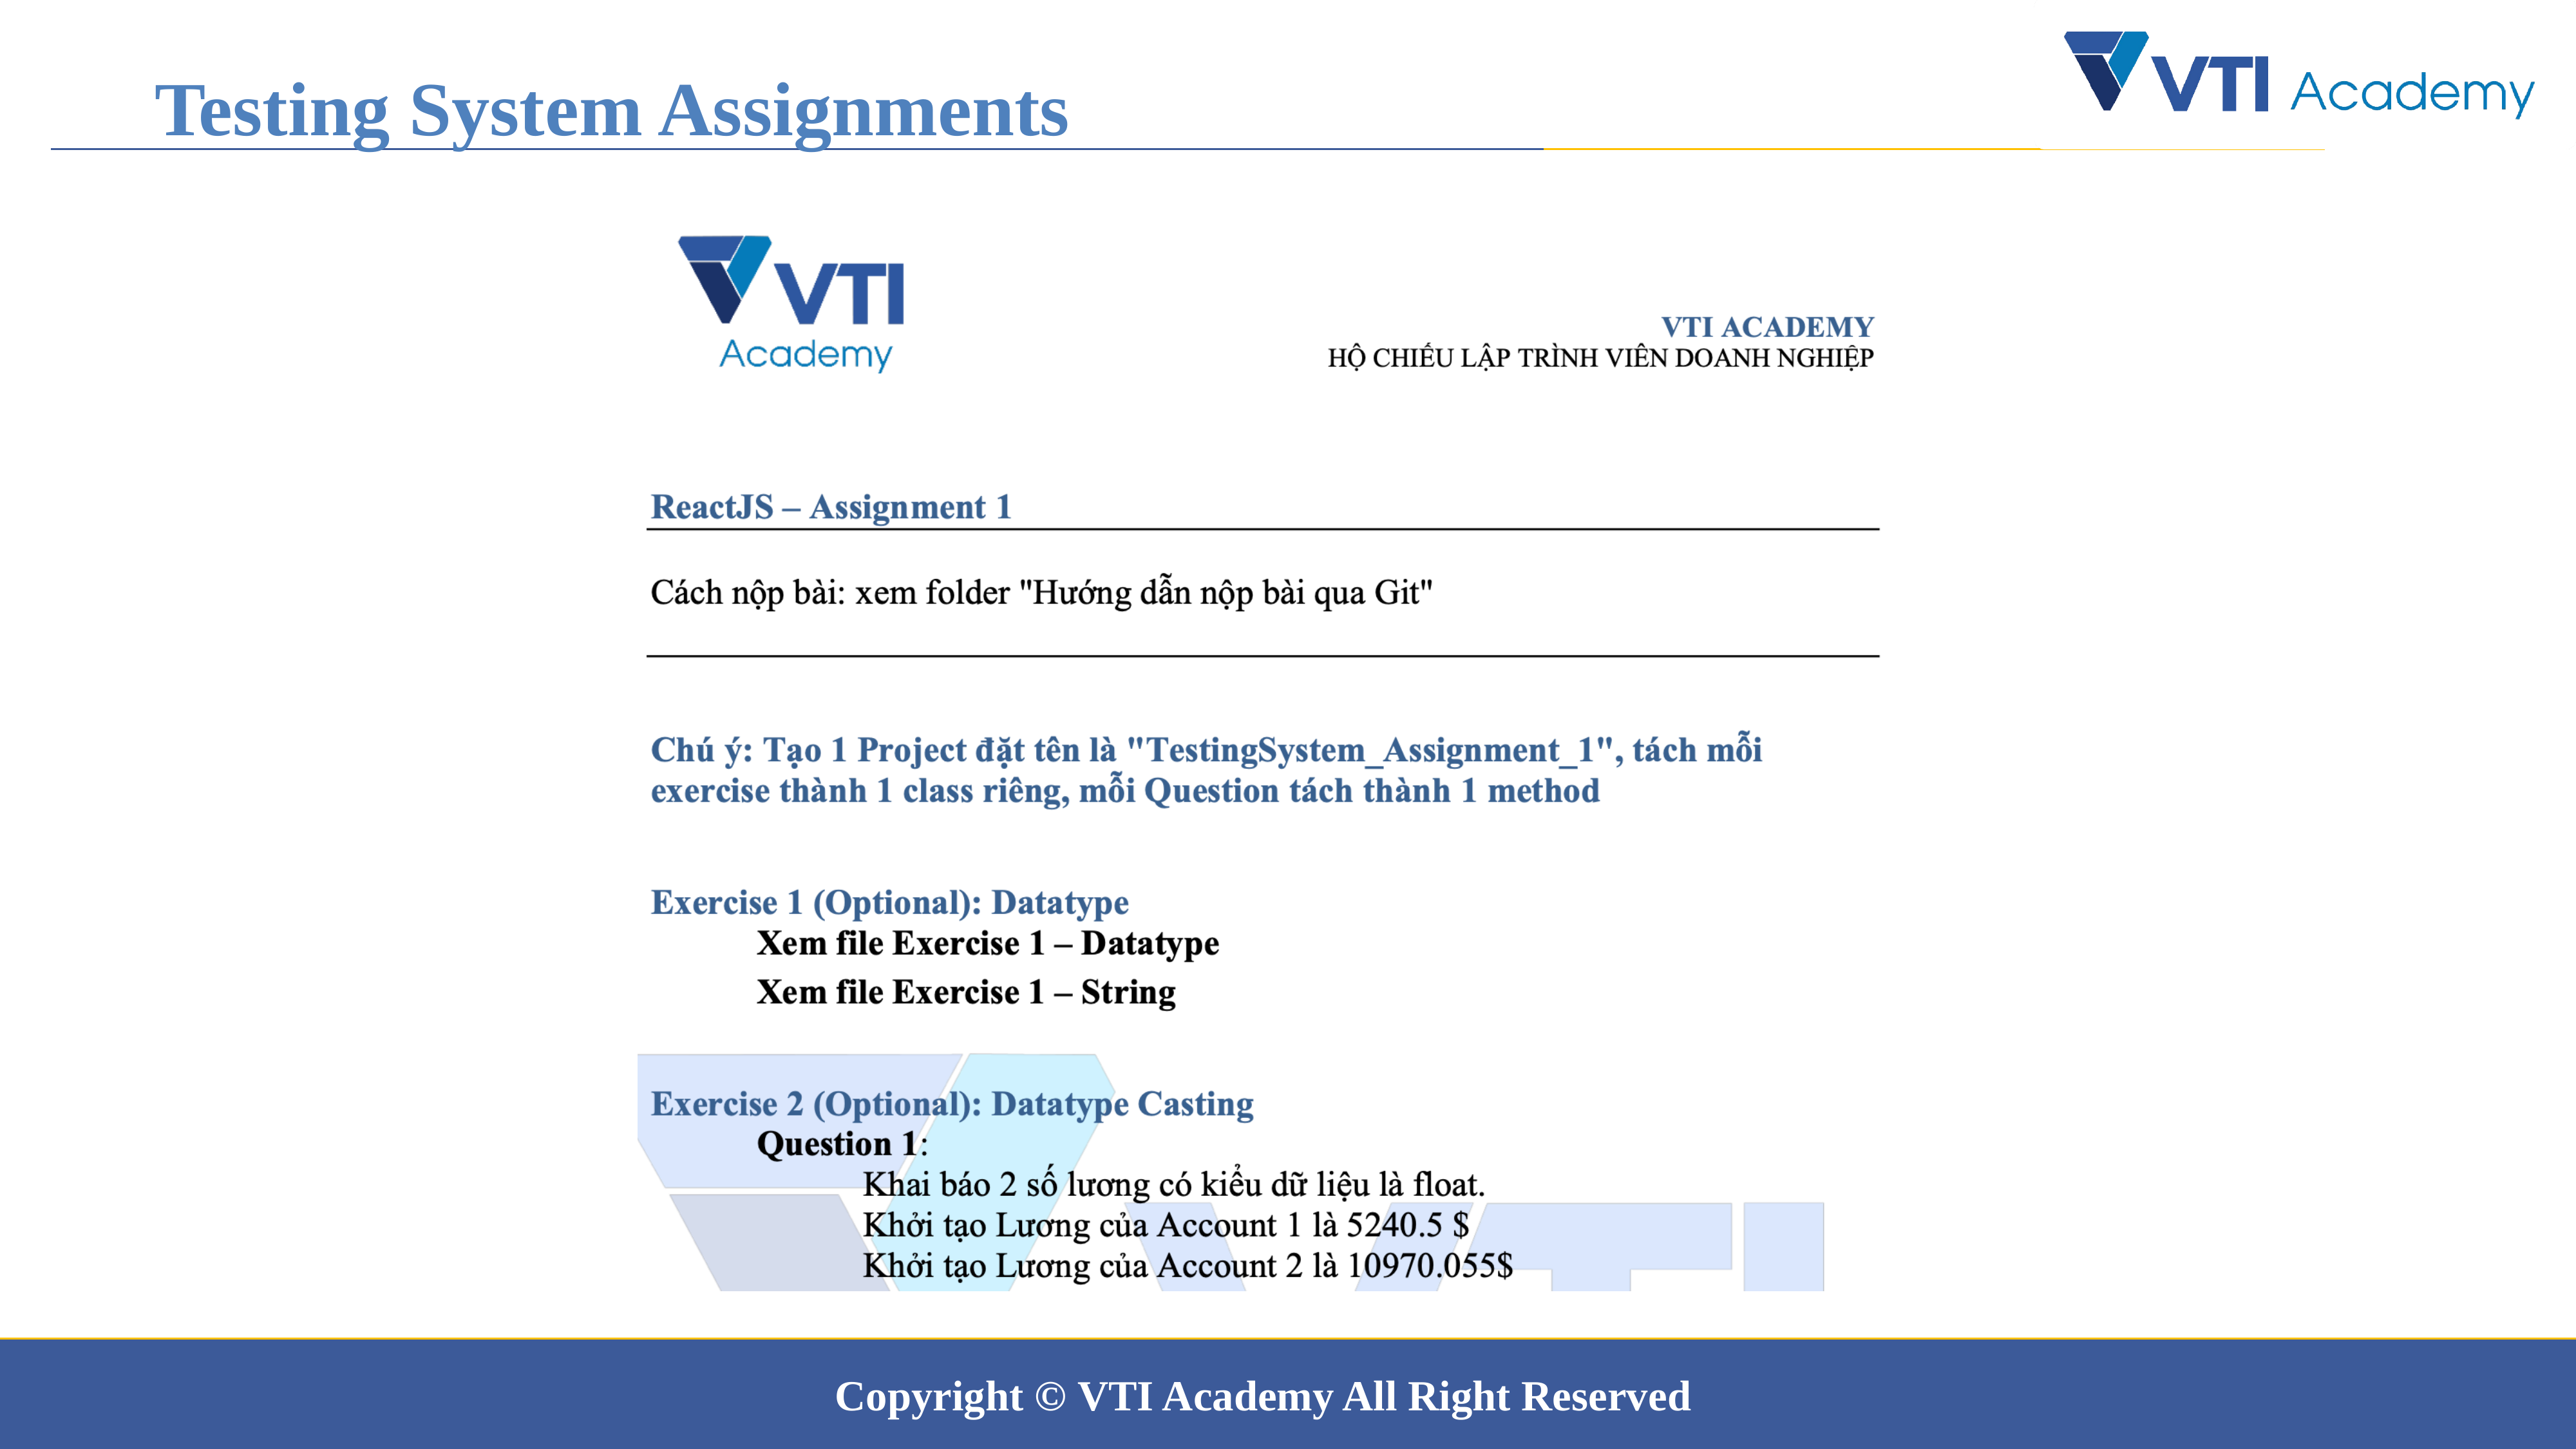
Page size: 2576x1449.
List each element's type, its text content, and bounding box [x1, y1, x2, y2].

picture [638, 207, 1890, 1292]
text_box Testing System Assignments [145, 54, 1264, 156]
picture [2034, 0, 2576, 149]
